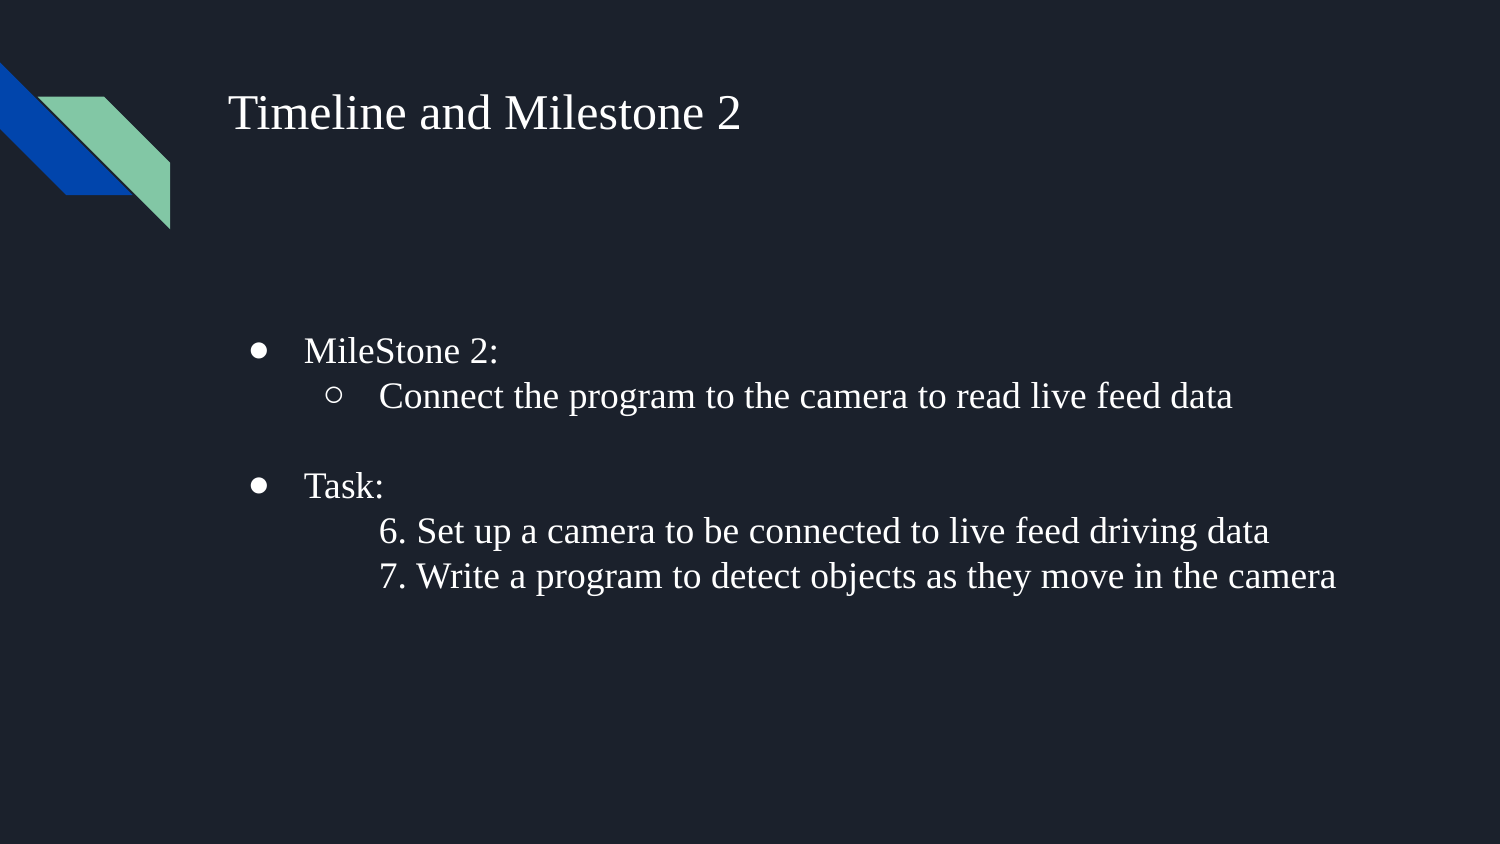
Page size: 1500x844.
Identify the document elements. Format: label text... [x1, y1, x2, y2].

list MileStone 2: Connect the program to the camera to read live feed data Task: 6. Set up a camera to be connected to live feed driving data 7. Write a program to detect objects as they move in the camera [213, 311, 1368, 729]
title Timeline and Milestone 2 [212, 64, 1368, 215]
